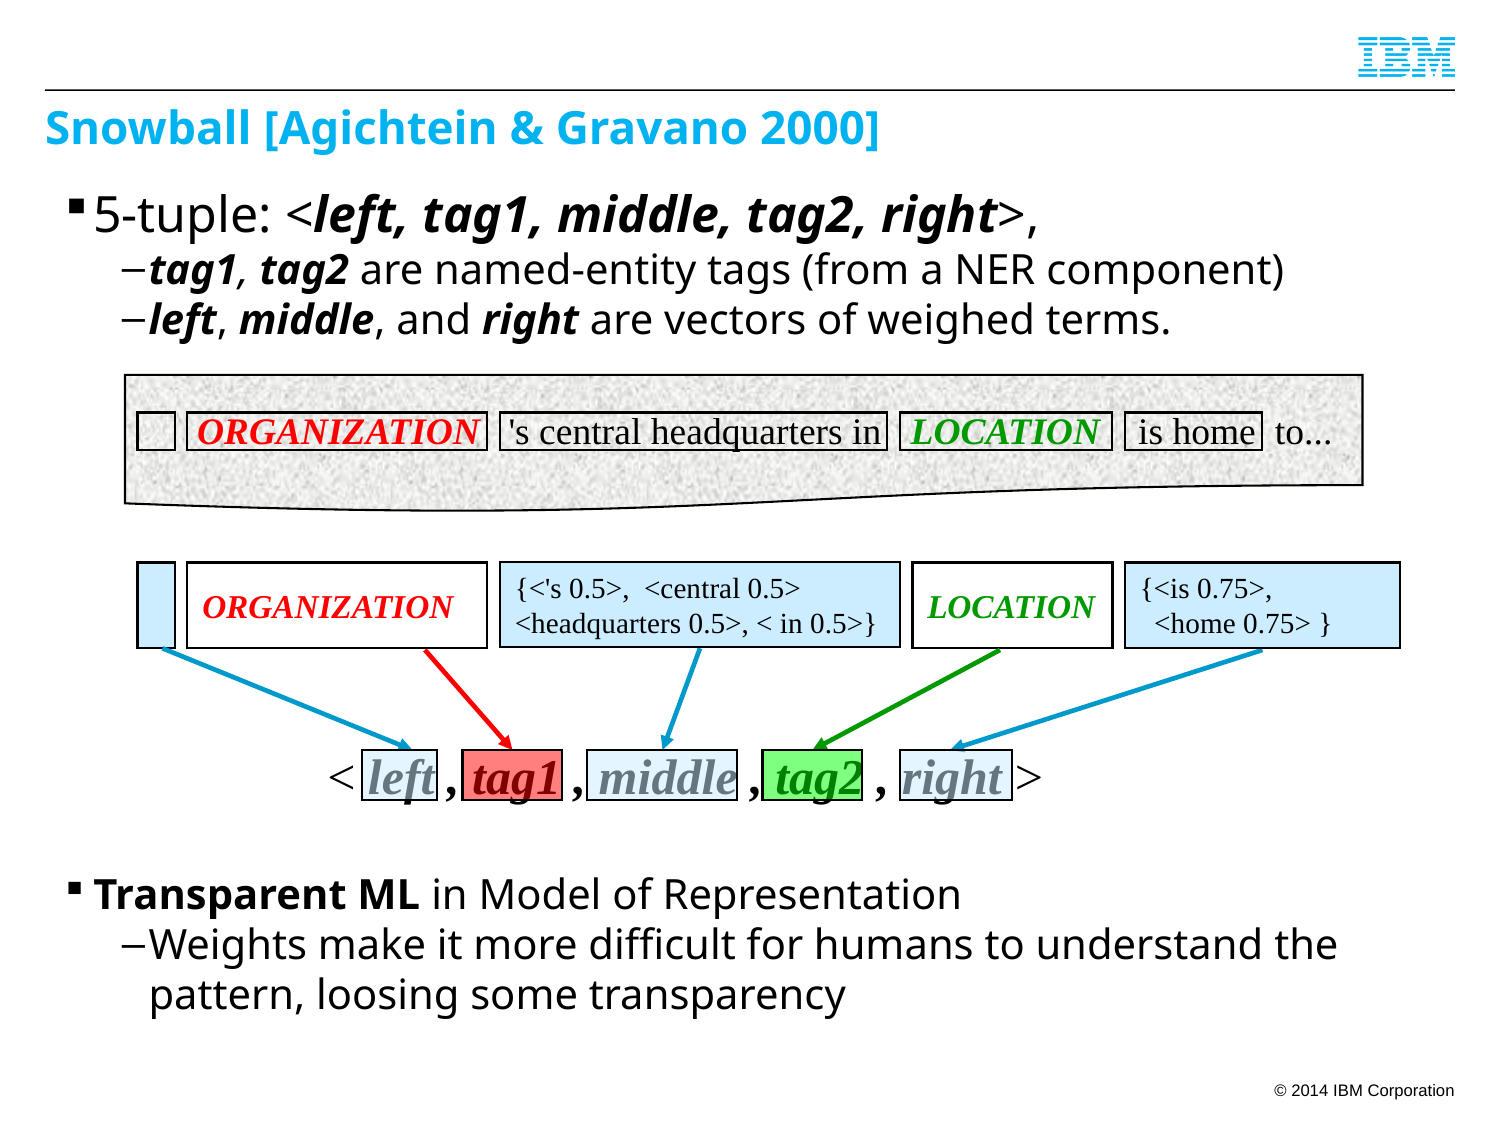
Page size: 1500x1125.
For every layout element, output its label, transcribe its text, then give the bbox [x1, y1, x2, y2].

list 5-tuple: <left, tag1, middle, tag2, right>, tag1, tag2 are named-entity tags (from a NER component) left, middle, and right are vectors of weighed terms. Transparent ML in Model of Representation Weights make it more difficult for humans to understand the pattern, loosing some transparency [50, 174, 1450, 1088]
text_box [587, 750, 738, 800]
text_box < left , tag1 , middle , tag2 , right > [312, 737, 1063, 813]
text_box {<'s 0.5>, <central 0.5> <headquarters 0.5>, < in 0.5>} [500, 562, 900, 648]
text_box [812, 649, 1001, 750]
text_box [499, 412, 888, 450]
text_box [362, 750, 438, 800]
text_box [137, 562, 175, 649]
title Snowball [Agichtein & Gravano 2000] [29, 97, 1455, 218]
picture [1358, 37, 1455, 77]
text_box ORGANIZATION 's central headquarters in LOCATION is home to... [125, 399, 1358, 460]
text_box [1124, 412, 1263, 450]
text_box LOCATION [912, 562, 1113, 649]
text_box {<is 0.75>, <home 0.75> } [1125, 562, 1400, 649]
text_box [137, 412, 175, 450]
text_box [900, 750, 1013, 800]
text_box [462, 750, 563, 800]
text_box [187, 412, 488, 450]
text_box [949, 649, 1263, 750]
text_box [660, 648, 701, 750]
text_box [899, 412, 1113, 450]
text_box ORGANIZATION [187, 562, 488, 649]
text_box [162, 648, 413, 750]
text_box [762, 750, 863, 800]
